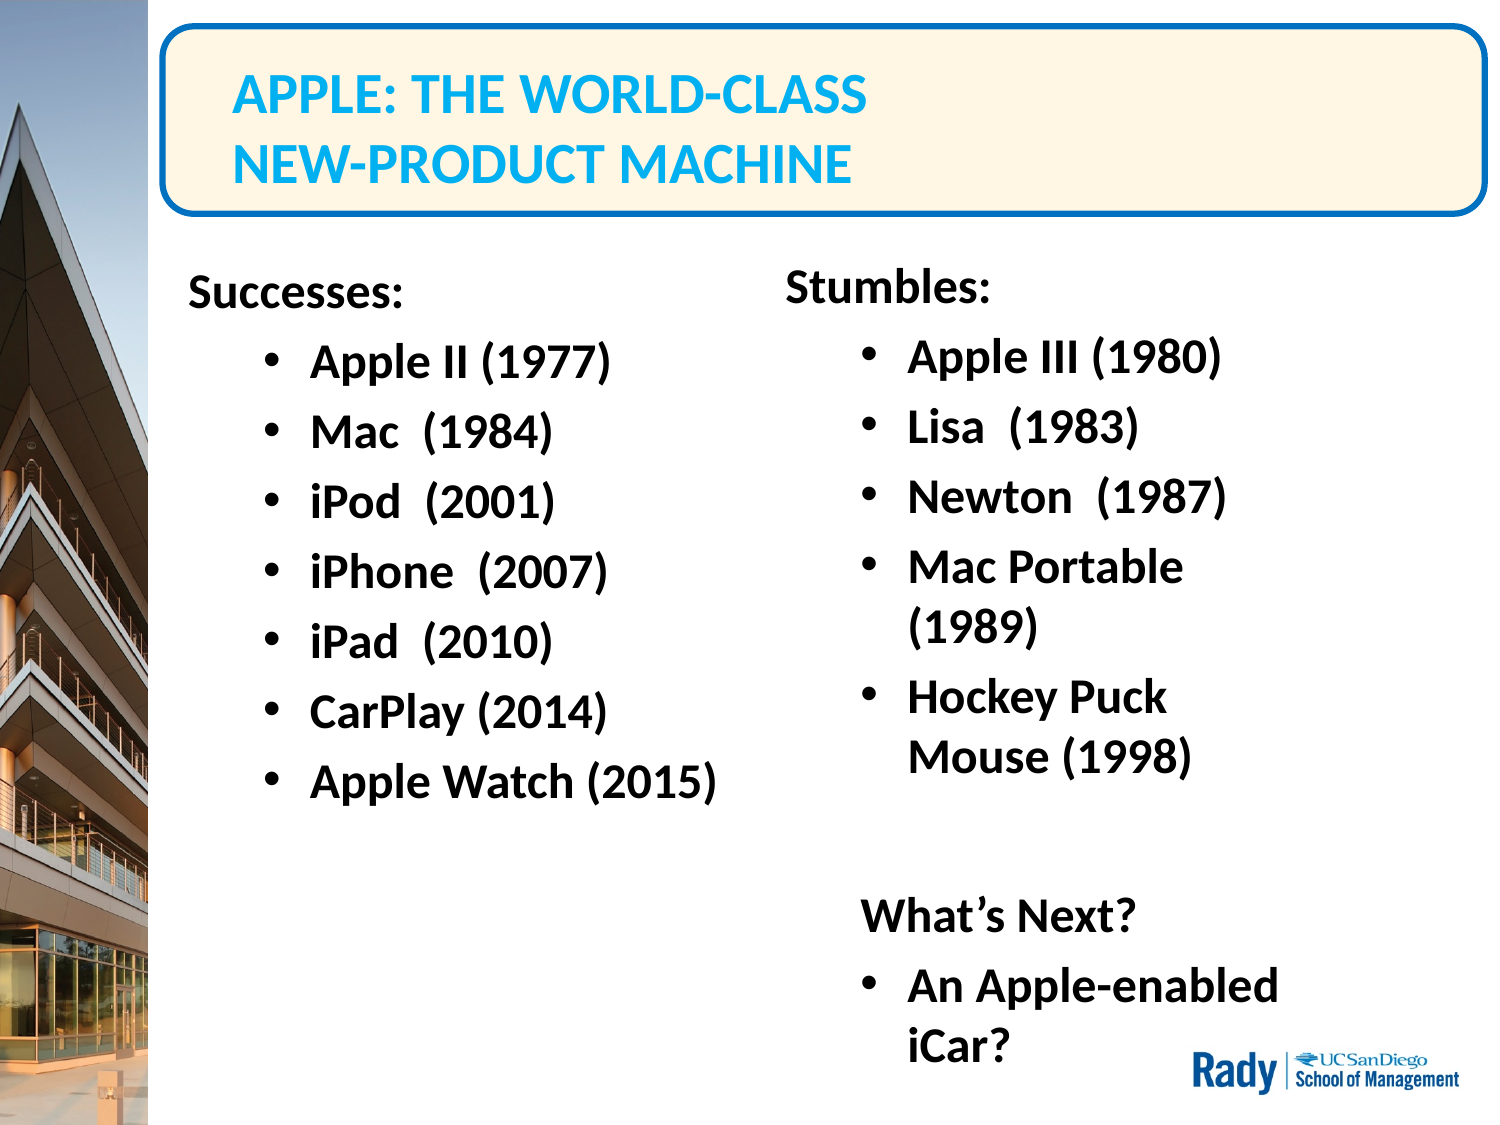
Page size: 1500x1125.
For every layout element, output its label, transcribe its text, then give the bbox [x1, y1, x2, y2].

picture [1187, 1044, 1463, 1101]
title APPLE: THE WORLD-CLASS NEW-PRODUCT MACHINE [217, 31, 1431, 220]
picture [0, 0, 148, 1125]
list Successes: Apple II (1977) Mac (1984) iPod (2001) iPhone (2007) iPad (2010) CarPlay (2014) Apple Watch (2015) [172, 251, 836, 994]
text_box [162, 26, 1485, 214]
list Stumbles: Apple III (1980) Lisa (1983) Newton (1987) Mac Portable (1989) Hockey Puck Mouse (1998) What’s Next? An Apple-enabled iCar? [770, 245, 1300, 989]
